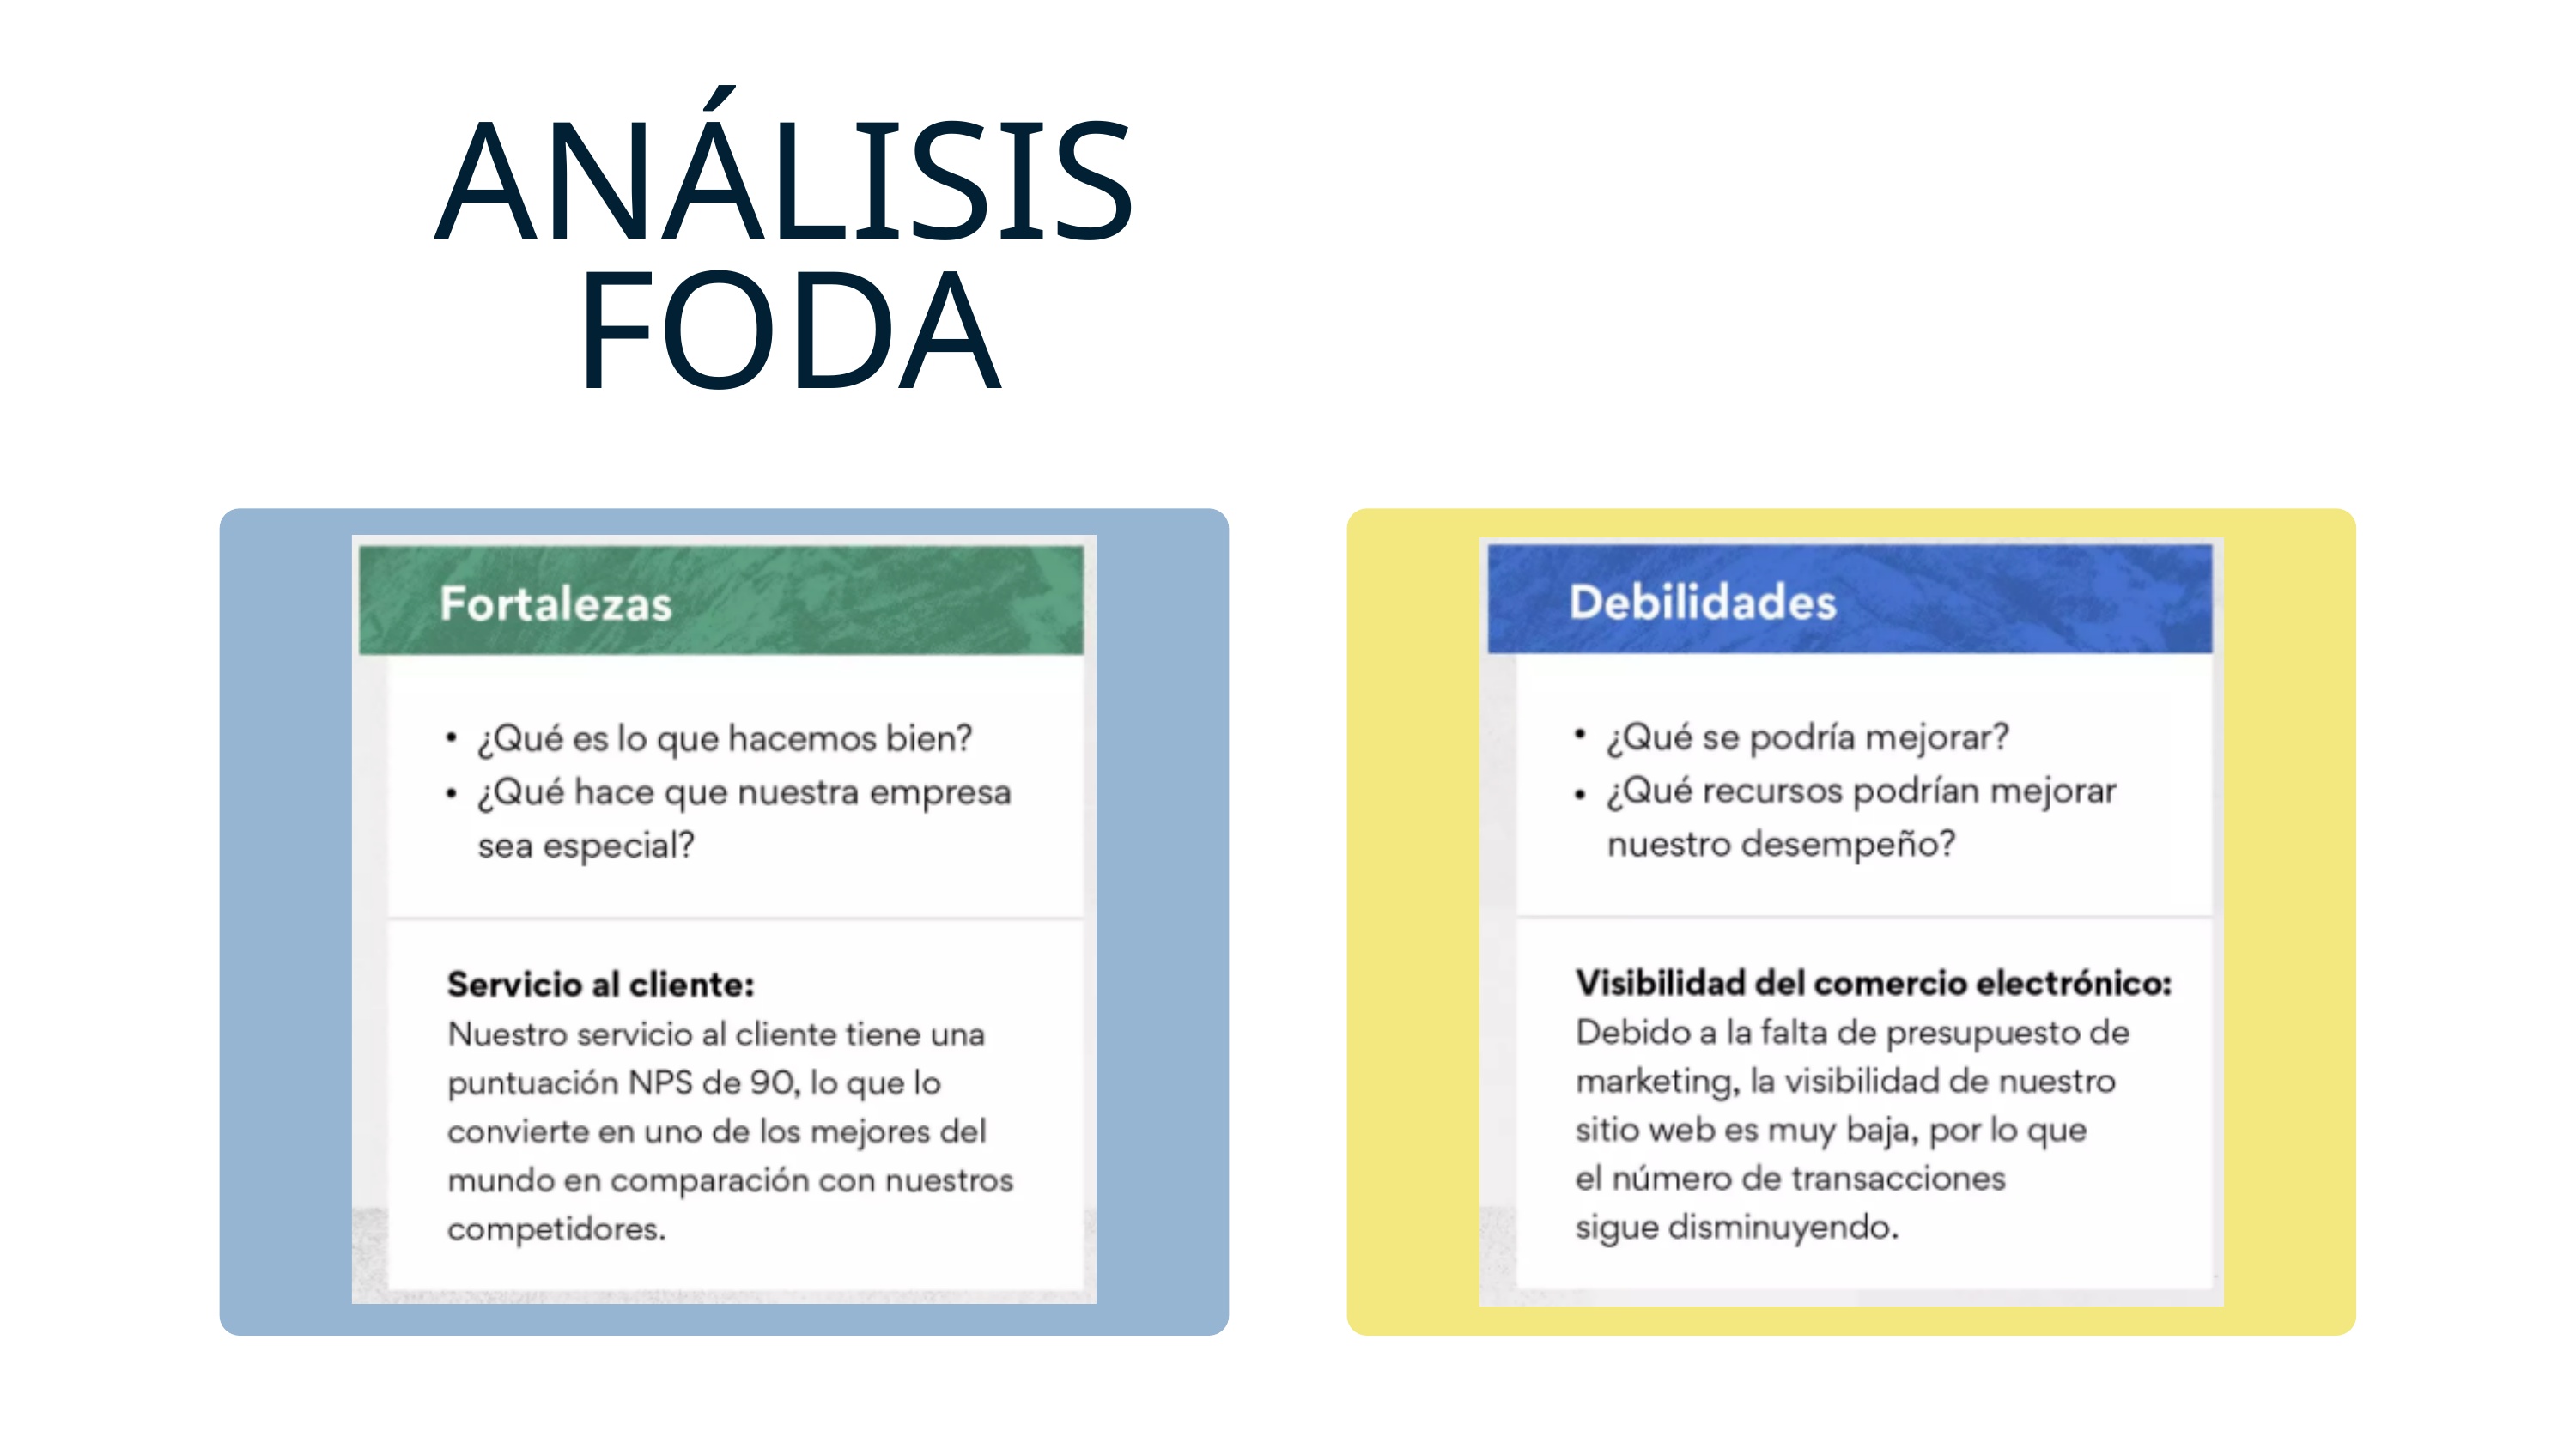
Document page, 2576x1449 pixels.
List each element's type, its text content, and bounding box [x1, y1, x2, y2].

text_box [219, 508, 1230, 1337]
text_box ANÁLISIS FODA [375, 121, 1198, 421]
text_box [1346, 508, 2357, 1337]
